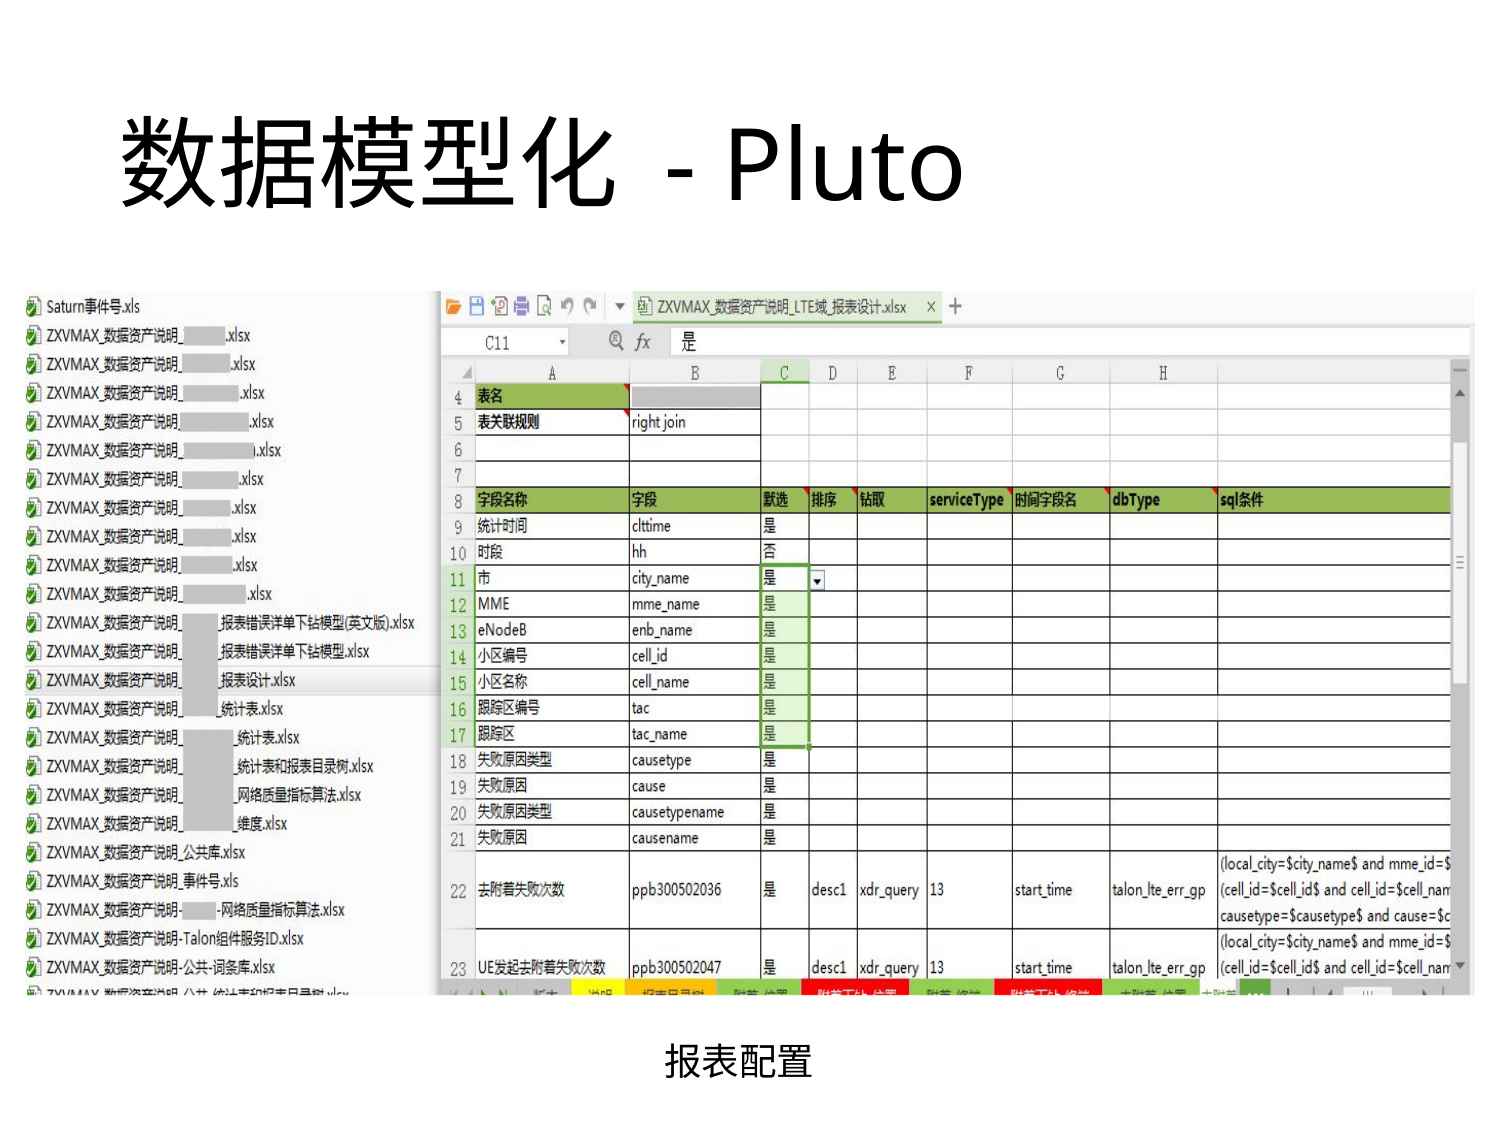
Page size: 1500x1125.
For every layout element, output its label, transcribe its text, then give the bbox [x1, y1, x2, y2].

title 数据模型化 - Pluto [103, 59, 1397, 278]
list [24, 291, 1475, 997]
text_box 报表配置 [649, 1030, 851, 1091]
